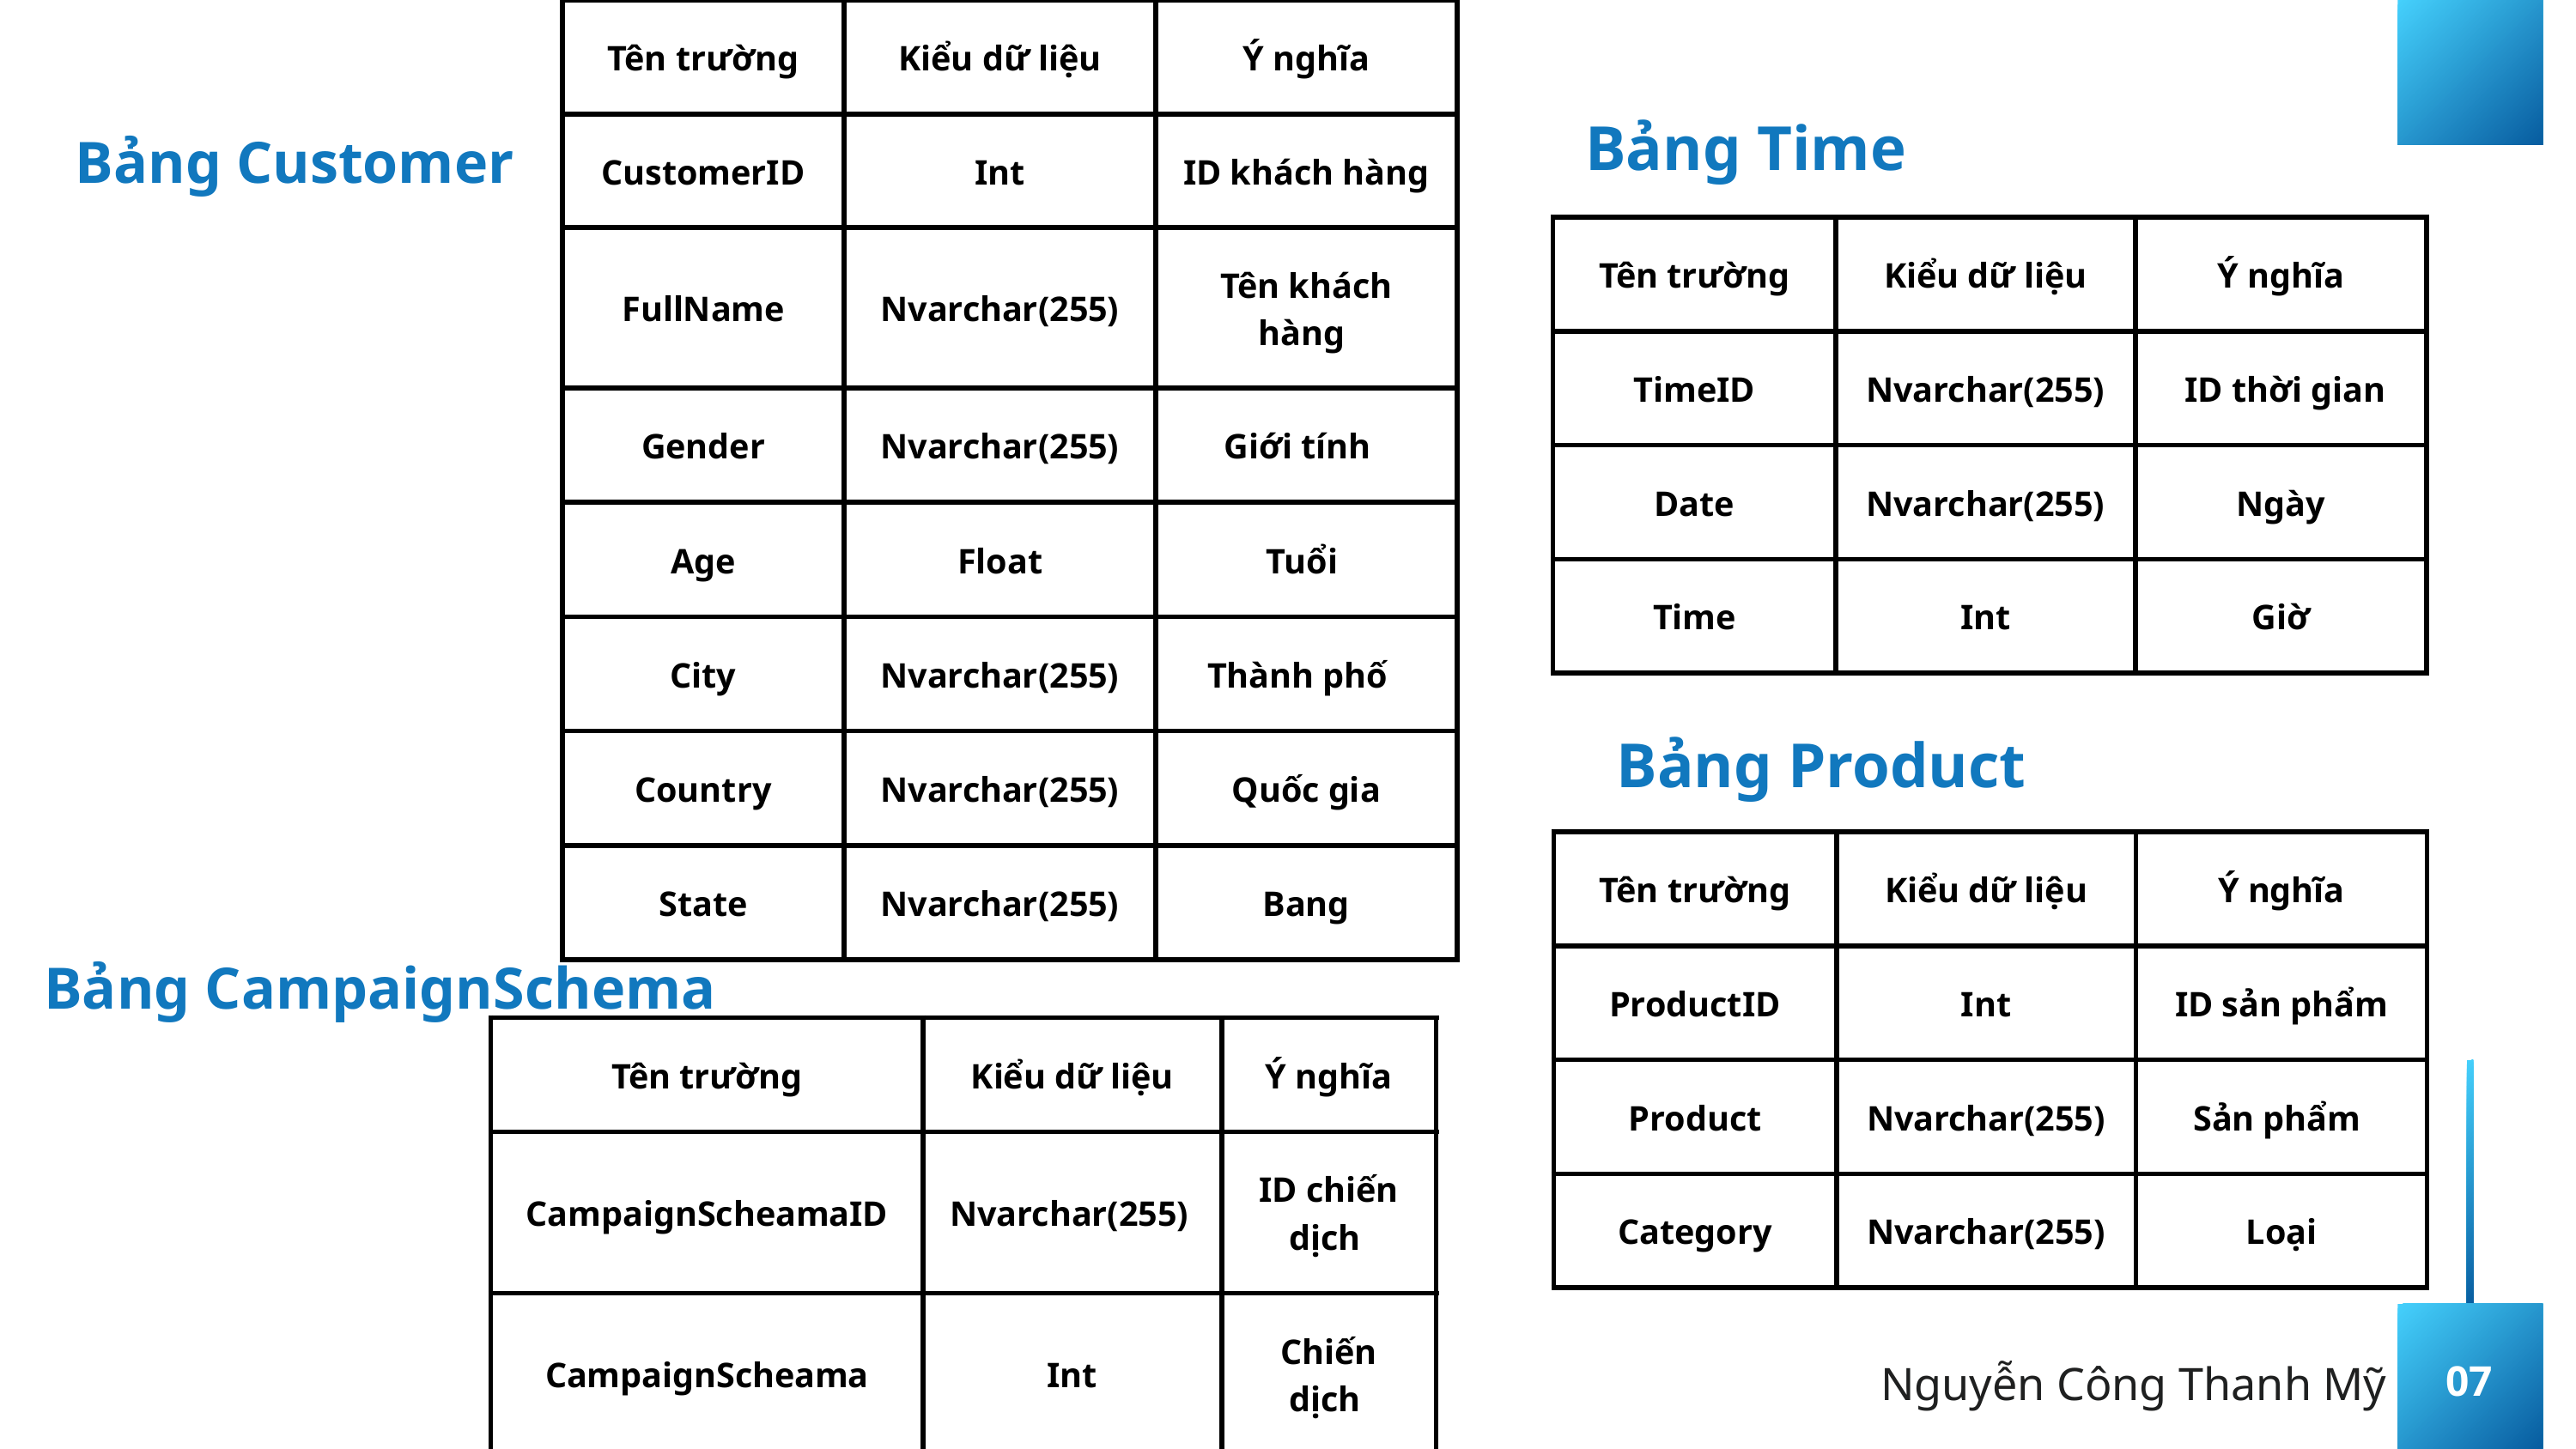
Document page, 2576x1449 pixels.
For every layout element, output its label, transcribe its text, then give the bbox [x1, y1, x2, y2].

table_cell Product [1556, 1062, 1834, 1172]
table_cell Nvarchar(255) [1839, 1062, 2134, 1172]
table_cell CampaignScheama [493, 1295, 920, 1449]
table_cell ID thời gian [2138, 334, 2424, 443]
table_cell Nvarchar(255) [847, 848, 1153, 957]
table_cell Date [1555, 447, 1833, 557]
table_header Tên trường [565, 3, 841, 112]
table_header Tên trường [1556, 834, 1834, 943]
text_box Bảng Product [1553, 714, 2089, 800]
table_header Ý nghĩa [1224, 1020, 1434, 1130]
table_cell Nvarchar(255) [1839, 1176, 2134, 1285]
table_cell Tên khách hàng [1158, 230, 1455, 385]
table_cell FullName [565, 230, 841, 385]
table_cell Chiến dịch [1224, 1295, 1434, 1449]
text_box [2397, 1303, 2543, 1449]
text_box Bảng Time [1553, 98, 1939, 184]
table_cell Ngày [2138, 447, 2424, 557]
table_cell Gender [565, 391, 841, 500]
table_cell Quốc gia [1158, 733, 1455, 843]
table_cell ID khách hàng [1158, 117, 1455, 225]
text_box Nguyễn Công Thanh Mỹ [1880, 1346, 2393, 1410]
table_cell Bang [1158, 848, 1455, 957]
table_header Tên trường [493, 1020, 920, 1130]
table_cell Float [847, 505, 1153, 615]
table_cell Nvarchar(255) [847, 619, 1153, 729]
table_cell Int [1839, 949, 2134, 1058]
table_cell ID chiến dịch [1224, 1134, 1434, 1291]
table_cell Loại [2138, 1176, 2425, 1285]
table_header Kiểu dữ liệu [847, 3, 1153, 112]
table_cell Nvarchar(255) [926, 1134, 1219, 1291]
table_cell Int [847, 117, 1153, 225]
table_cell Nvarchar(255) [847, 391, 1153, 500]
text_box Bảng Customer [27, 114, 563, 196]
table_cell Int [926, 1295, 1219, 1449]
table_header Ý nghĩa [1158, 3, 1455, 112]
table_cell Time [1555, 561, 1833, 670]
table_cell Nvarchar(255) [847, 733, 1153, 843]
table_cell State [565, 848, 841, 957]
table_cell CustomerID [565, 117, 841, 225]
table_cell Nvarchar(255) [1838, 334, 2133, 443]
table_cell Giới tính [1158, 391, 1455, 500]
table_cell Age [565, 505, 841, 615]
table_cell Nvarchar(255) [1838, 447, 2133, 557]
table_header Ý nghĩa [2138, 220, 2424, 329]
table_cell City [565, 619, 841, 729]
text_box Bảng CampaignSchema [0, 940, 785, 1021]
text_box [2397, 0, 2543, 145]
table_cell TimeID [1555, 334, 1833, 443]
table_header Tên trường [1555, 220, 1833, 329]
table_cell ProductID [1556, 949, 1834, 1058]
table_header Kiểu dữ liệu [1839, 834, 2134, 943]
table_header Kiểu dữ liệu [1838, 220, 2133, 329]
table_header Ý nghĩa [2138, 834, 2425, 943]
table_cell Sản phẩm [2138, 1062, 2425, 1172]
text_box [2466, 1059, 2474, 1302]
table_header Kiểu dữ liệu [926, 1020, 1219, 1130]
table_cell Nvarchar(255) [847, 230, 1153, 385]
table_cell Thành phố [1158, 619, 1455, 729]
table_cell Country [565, 733, 841, 843]
table_cell Giờ [2138, 561, 2424, 670]
table_cell ID sản phẩm [2138, 949, 2425, 1058]
table_cell Tuổi [1158, 505, 1455, 615]
table_cell Int [1838, 561, 2133, 670]
table_cell CampaignScheamaID [493, 1134, 920, 1291]
table_cell Category [1556, 1176, 1834, 1285]
